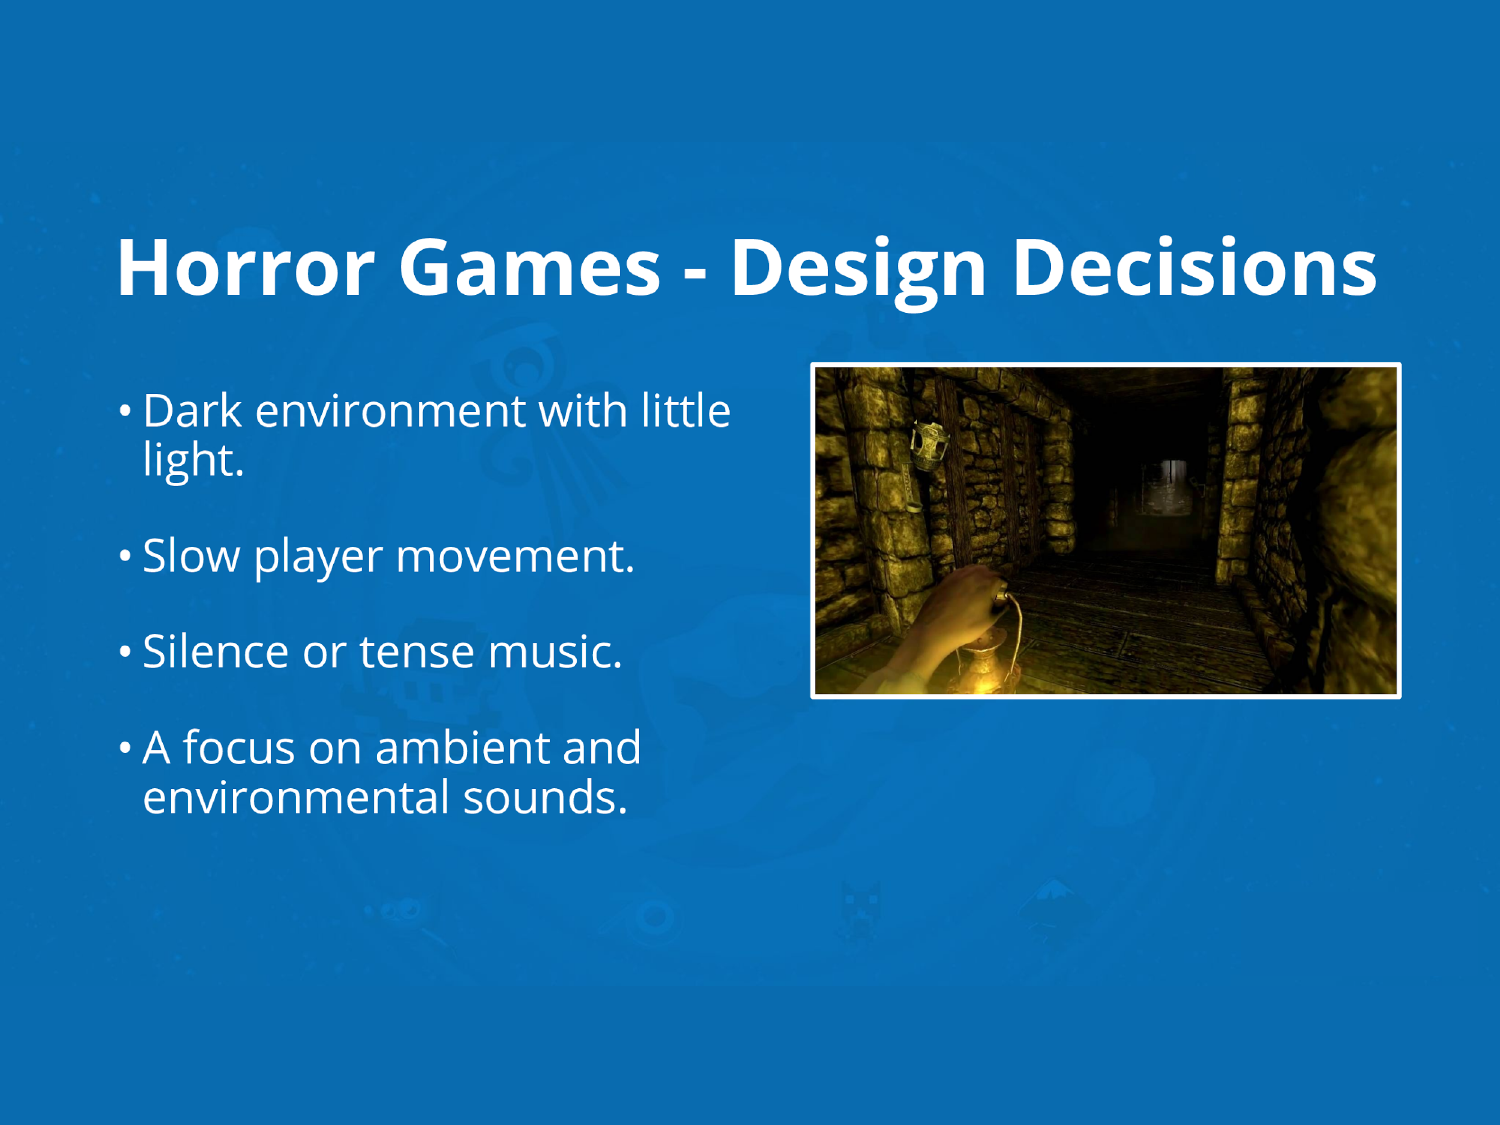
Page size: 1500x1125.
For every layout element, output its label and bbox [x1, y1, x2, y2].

picture [0, 141, 1500, 987]
